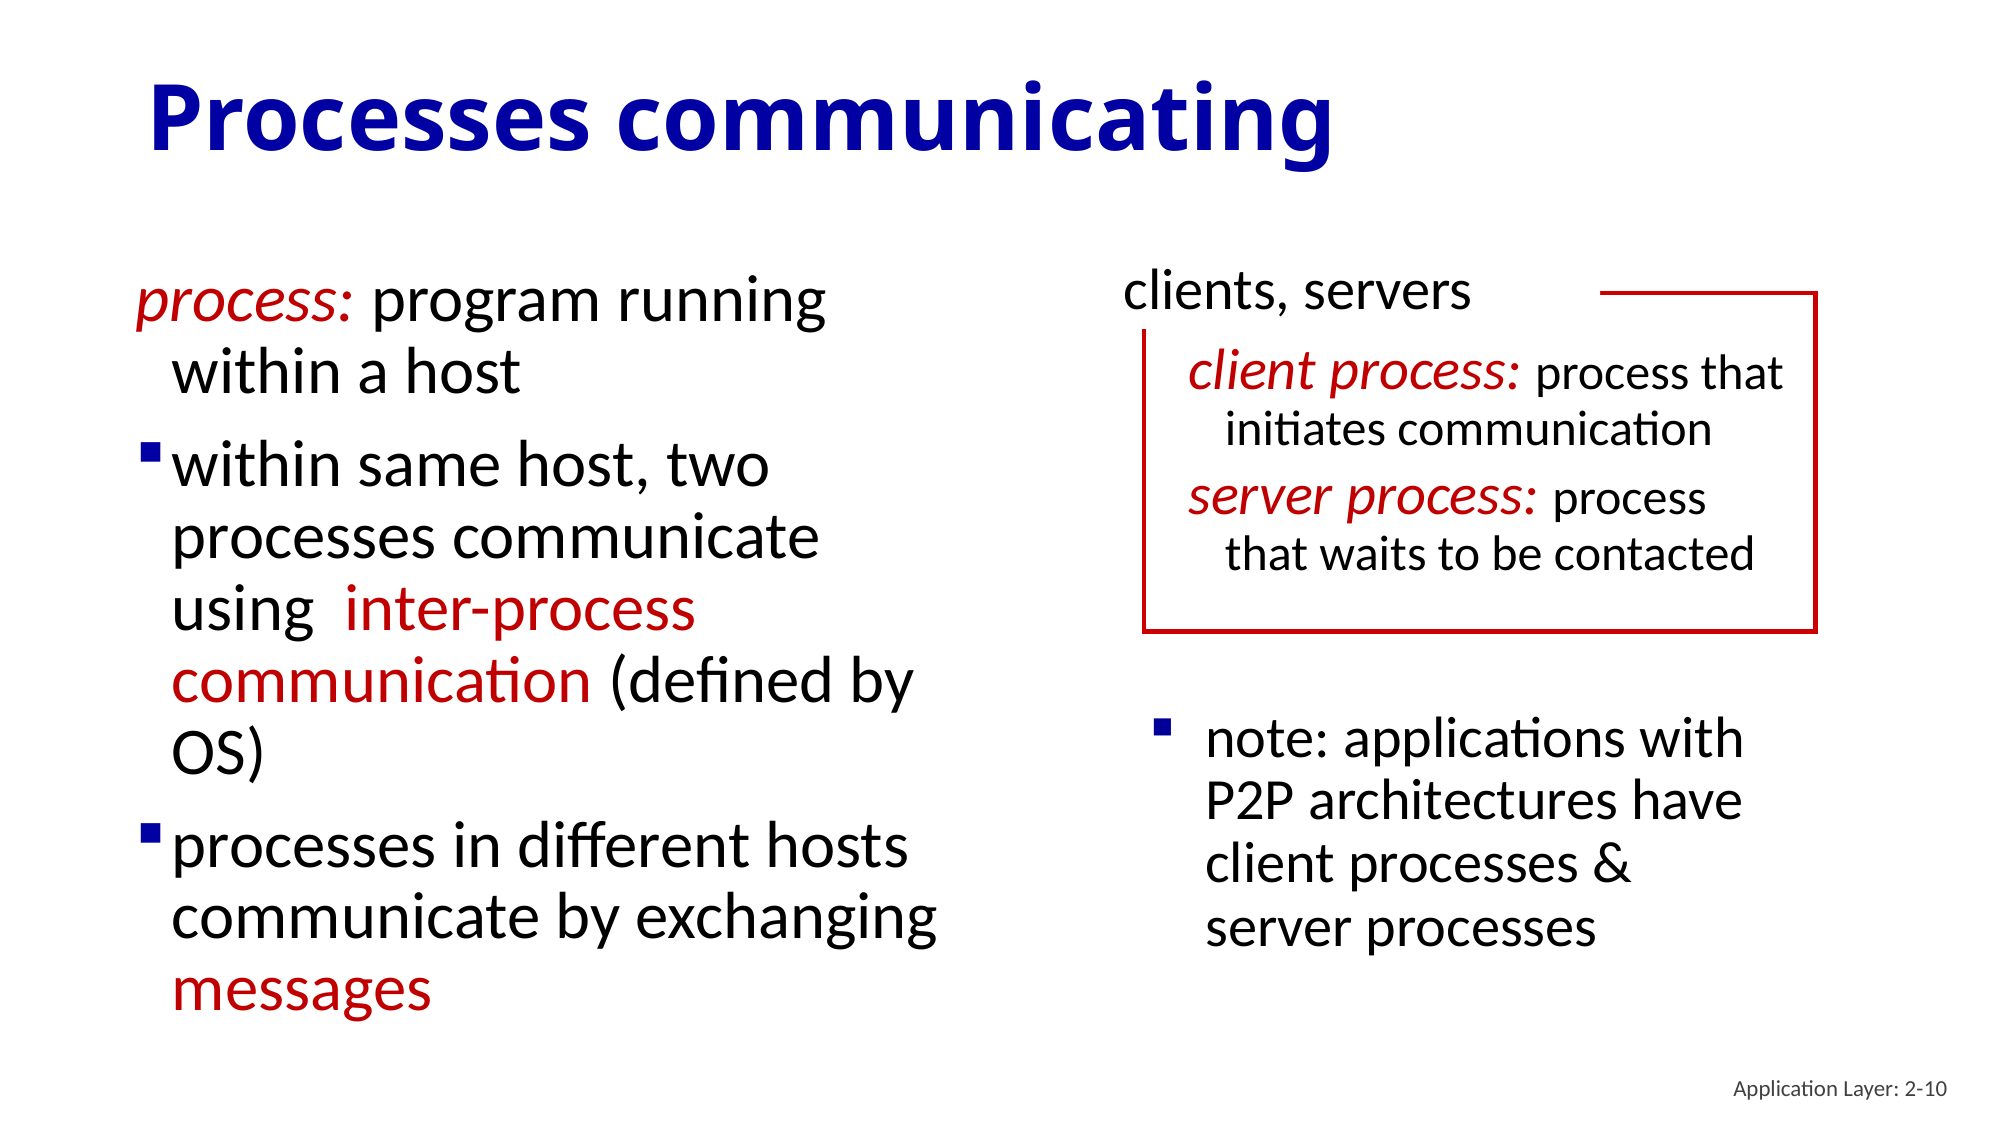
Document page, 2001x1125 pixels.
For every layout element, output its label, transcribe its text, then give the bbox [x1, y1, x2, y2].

text_box note: applications with P2P architectures have client processes & server processes [1134, 699, 1789, 1002]
title Processes communicating [131, 47, 1856, 195]
text_box process: program running within a host within same host, two processes communicate using inter-process communication (defined by OS) processes in different hosts communicate by exchanging messages [99, 256, 971, 971]
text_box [1143, 244, 1816, 666]
slide_number Application Layer: 2-10 [1512, 1056, 1963, 1117]
